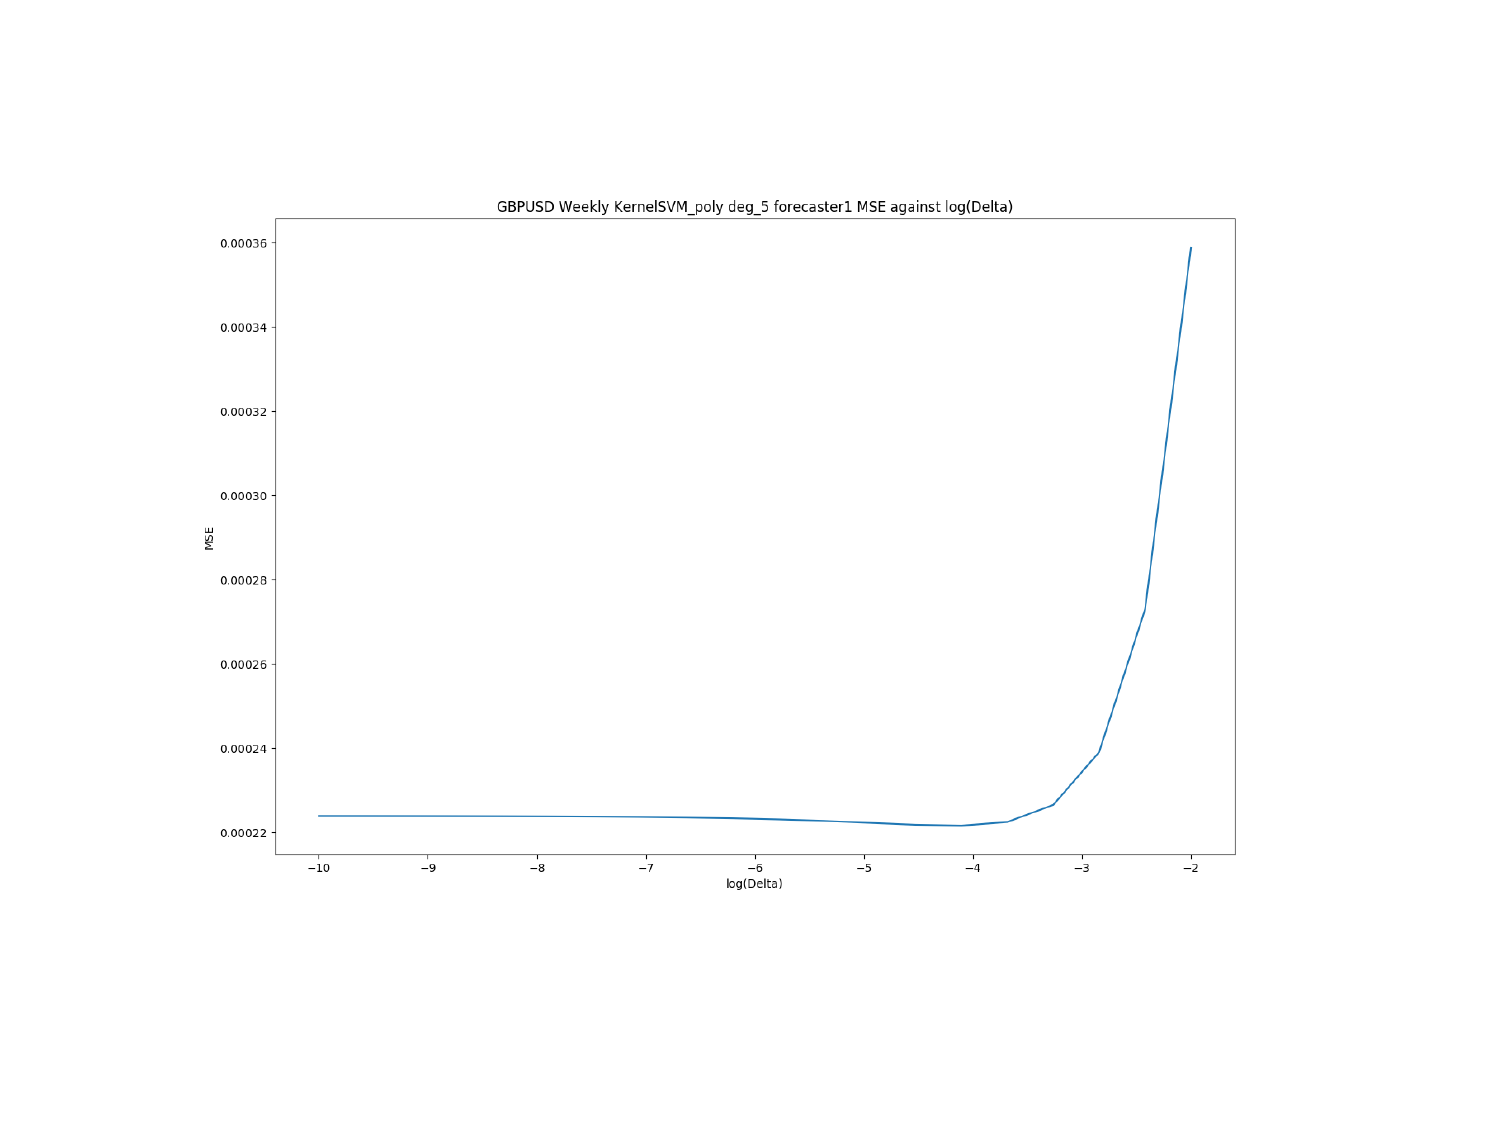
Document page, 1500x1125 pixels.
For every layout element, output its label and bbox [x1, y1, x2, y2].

picture [119, 119, 1358, 946]
